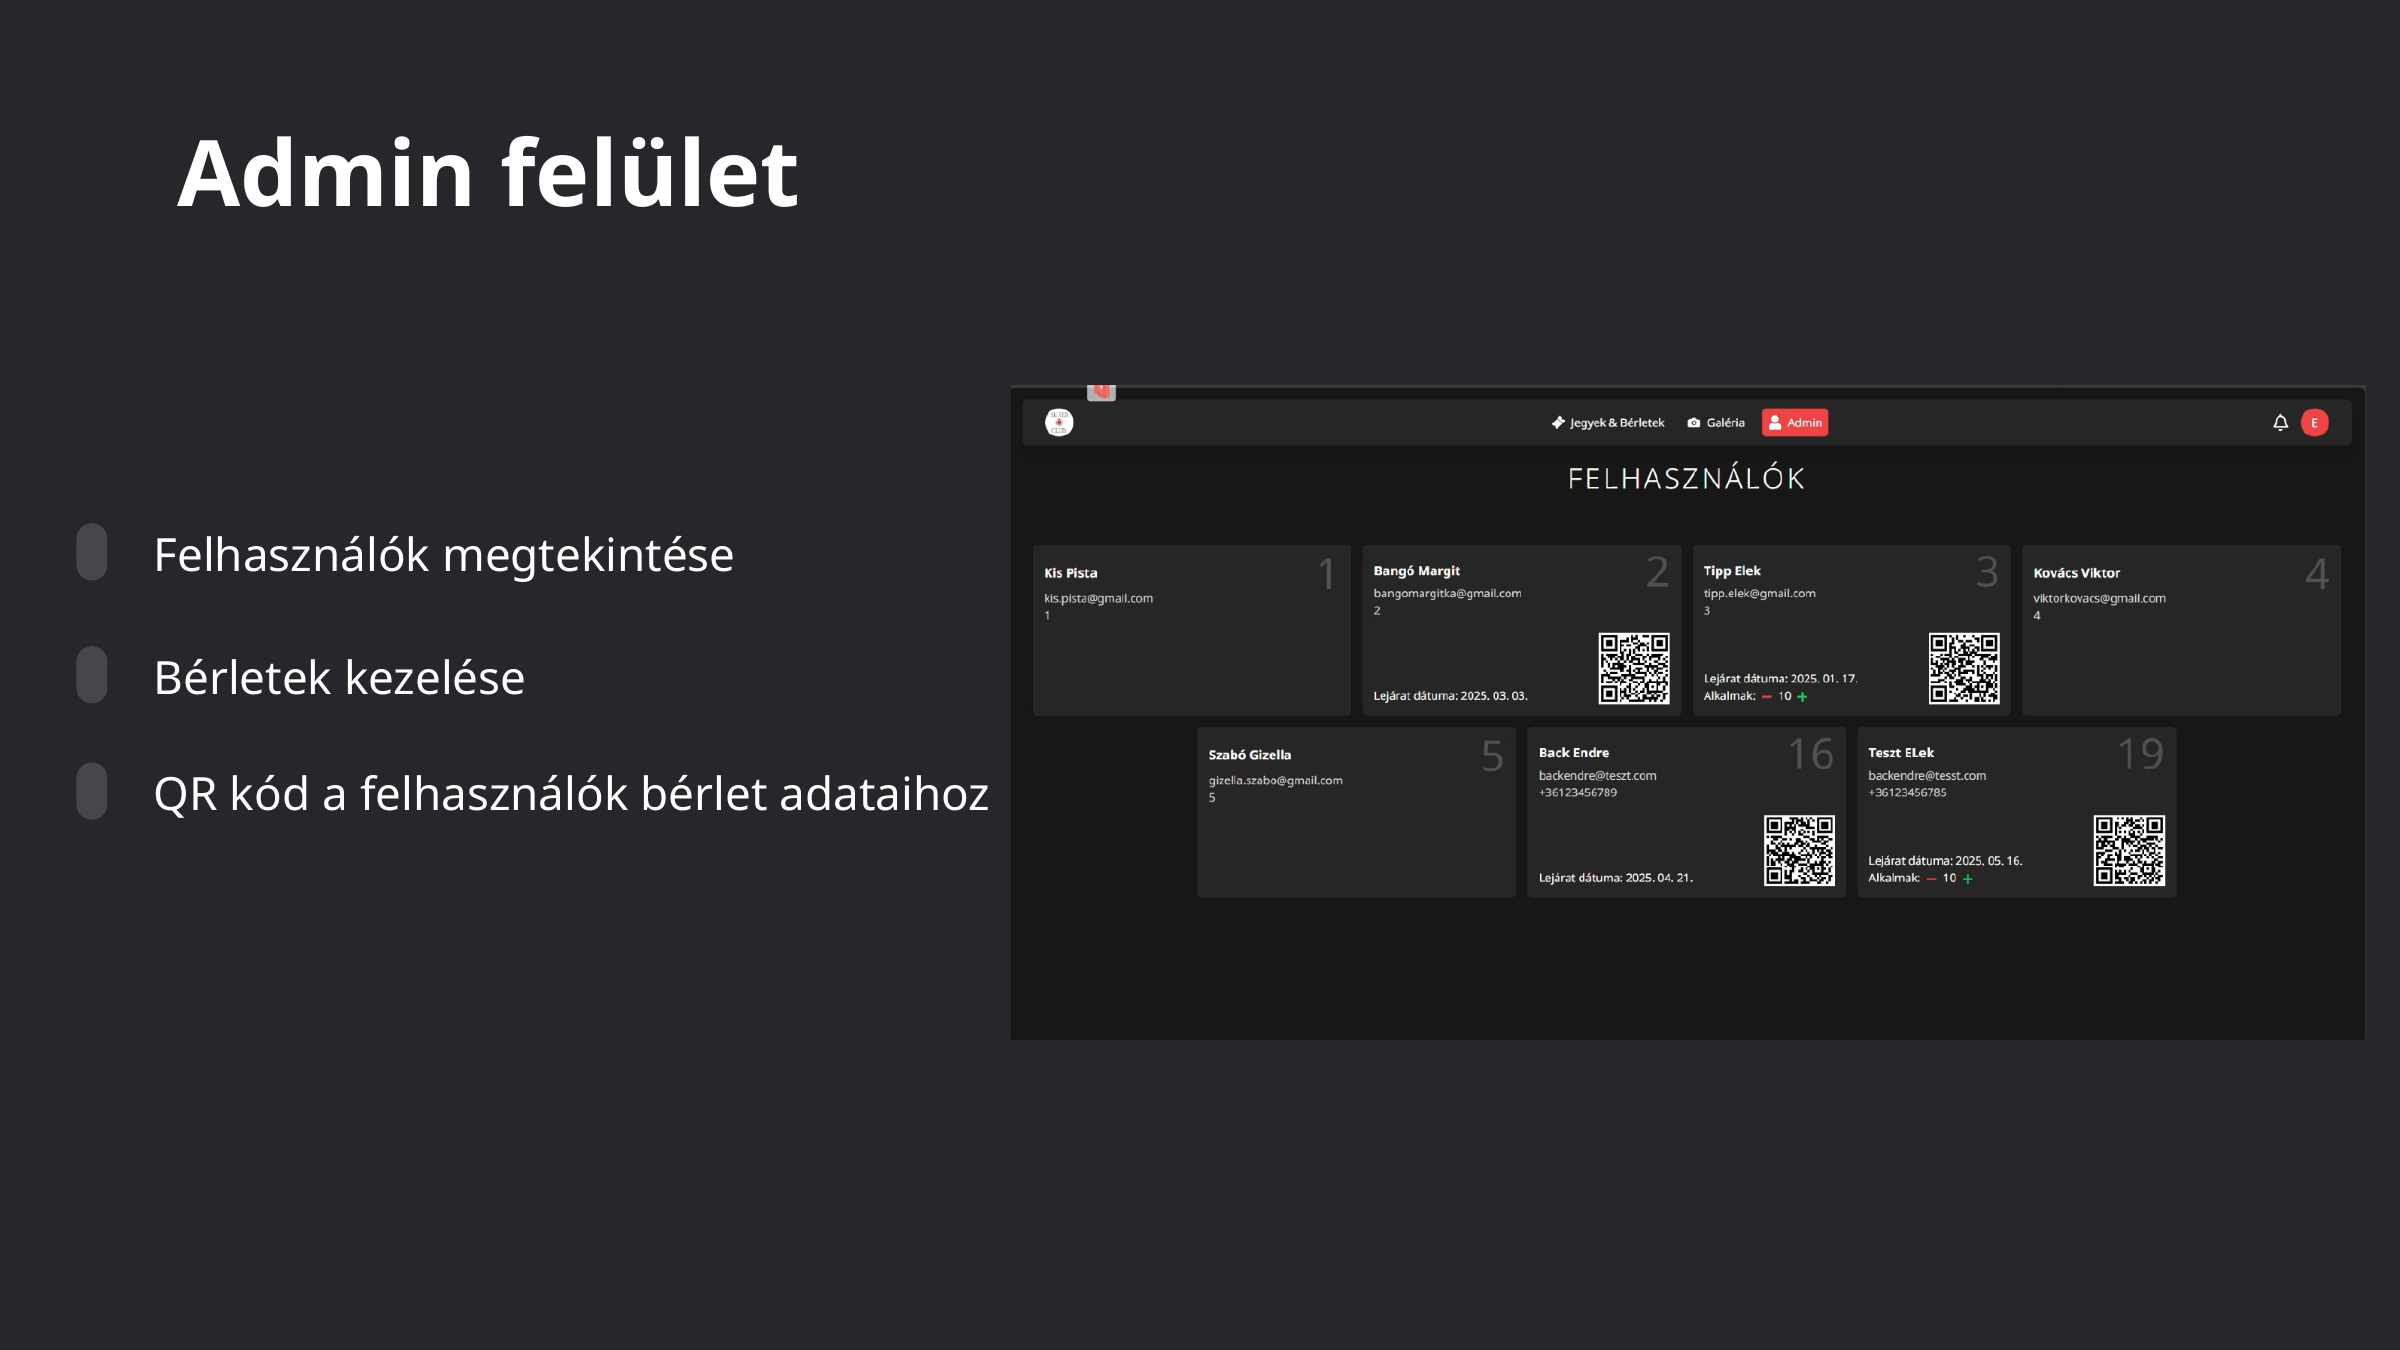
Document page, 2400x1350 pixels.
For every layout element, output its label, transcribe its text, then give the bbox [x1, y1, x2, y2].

text_box [76, 646, 108, 704]
text_box Bérletek kezelése [153, 646, 613, 704]
text_box Felhasználók megtekintése [153, 523, 613, 581]
text_box [76, 762, 108, 820]
text_box [76, 523, 108, 581]
picture [1011, 385, 2366, 1040]
text_box QR kód a felhasználók bérlet adataihoz [153, 762, 1011, 820]
text_box Admin felület [177, 110, 1389, 341]
